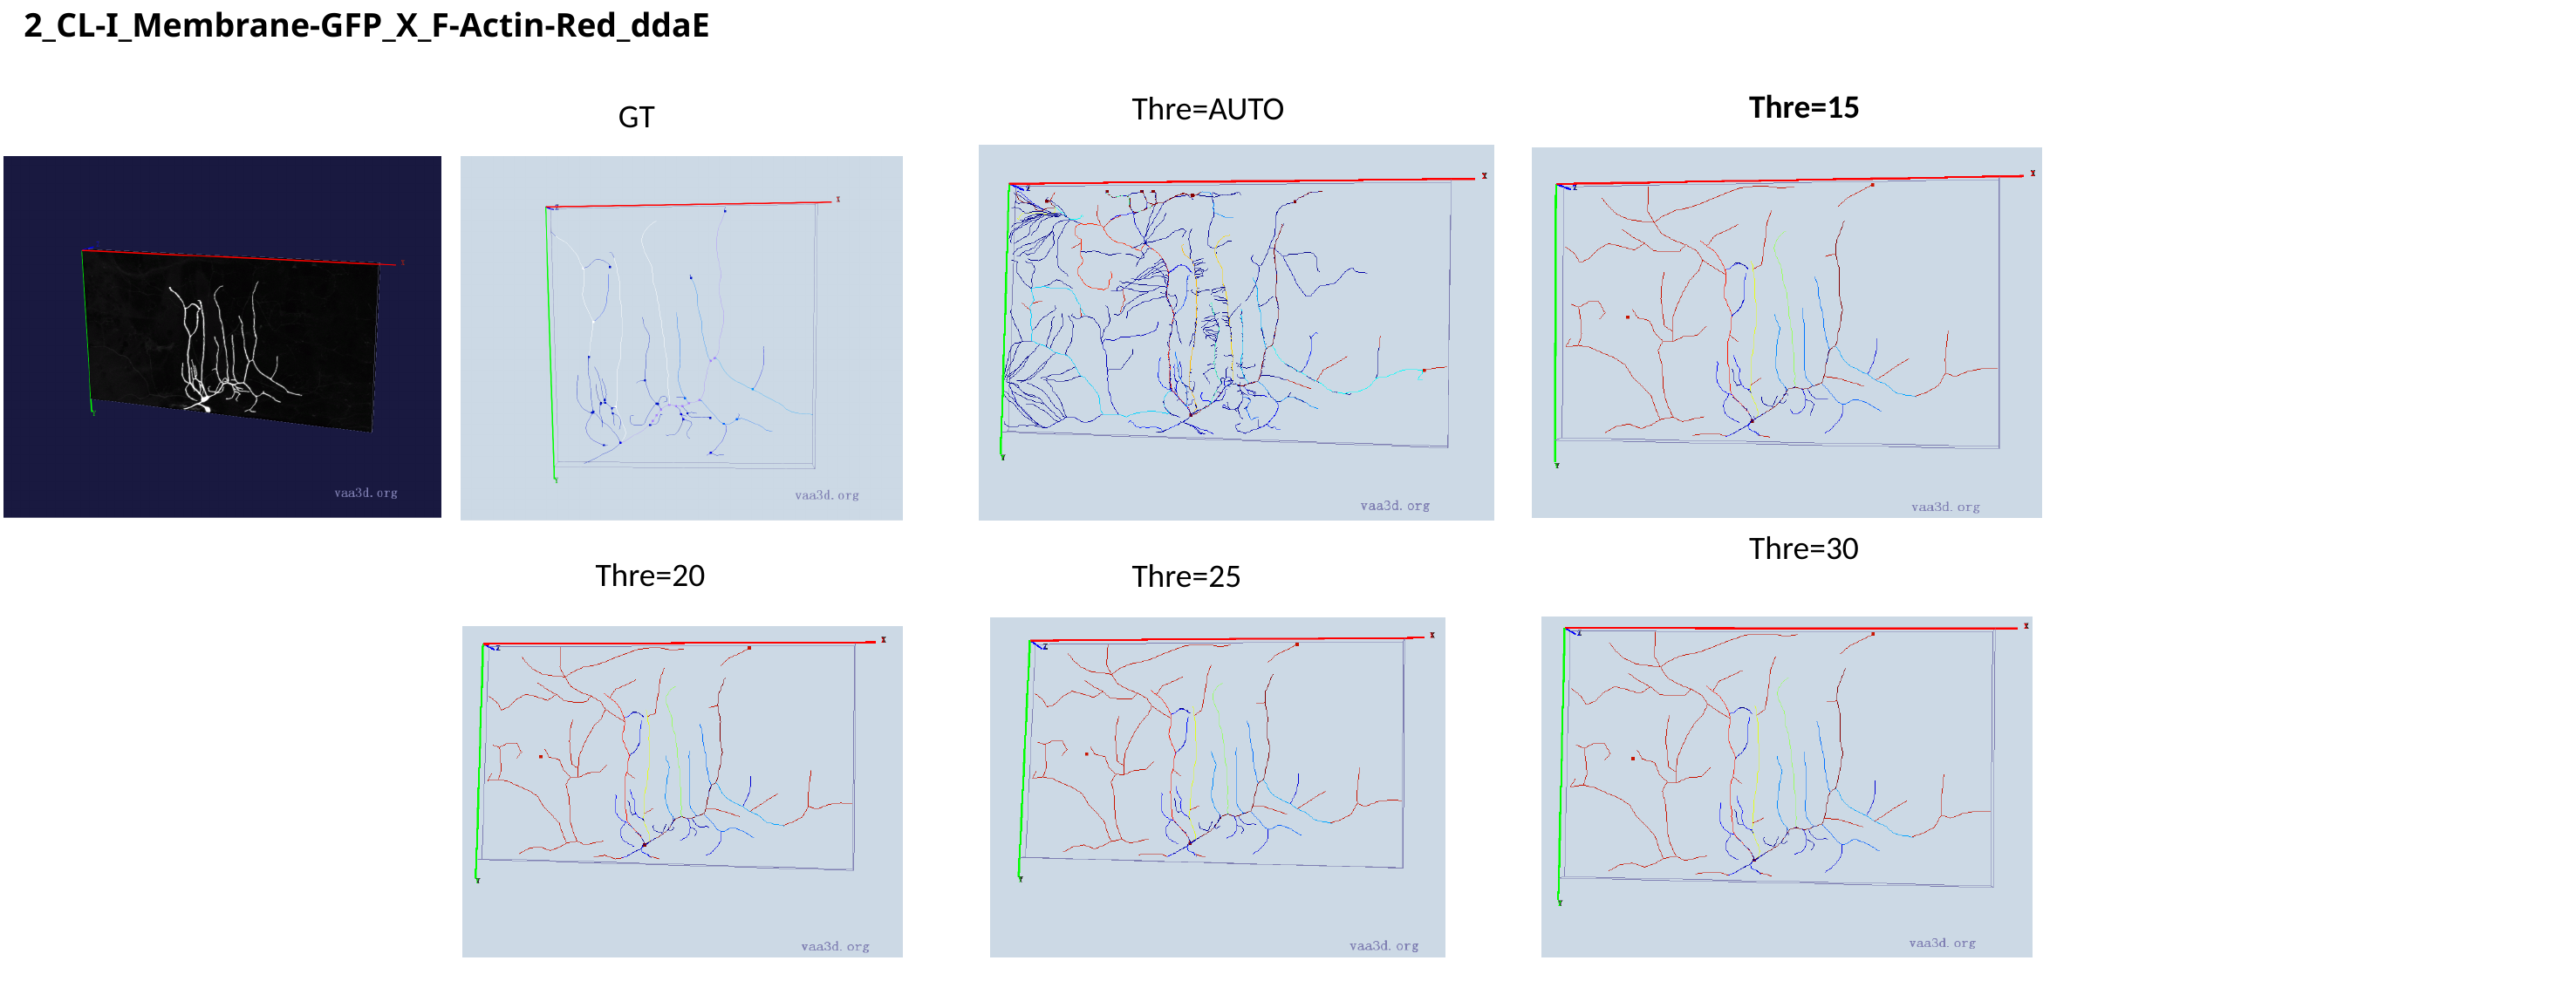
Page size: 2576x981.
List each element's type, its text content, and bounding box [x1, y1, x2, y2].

text_box Thre=30 [1736, 520, 1921, 573]
picture [990, 617, 1445, 957]
picture [461, 626, 903, 957]
picture [1532, 147, 2042, 518]
picture [1541, 617, 2033, 957]
picture [3, 156, 442, 518]
picture [461, 156, 903, 521]
picture [979, 145, 1494, 521]
text_box 2_CL-I_Membrane-GFP_X_F-Actin-Red_ddaE [10, 0, 724, 51]
text_box Thre=25 [1118, 548, 1303, 601]
text_box Thre=AUTO [1118, 81, 1303, 133]
text_box Thre=20 [582, 547, 735, 599]
text_box GT [605, 88, 689, 141]
text_box Thre=15 [1736, 79, 1921, 132]
